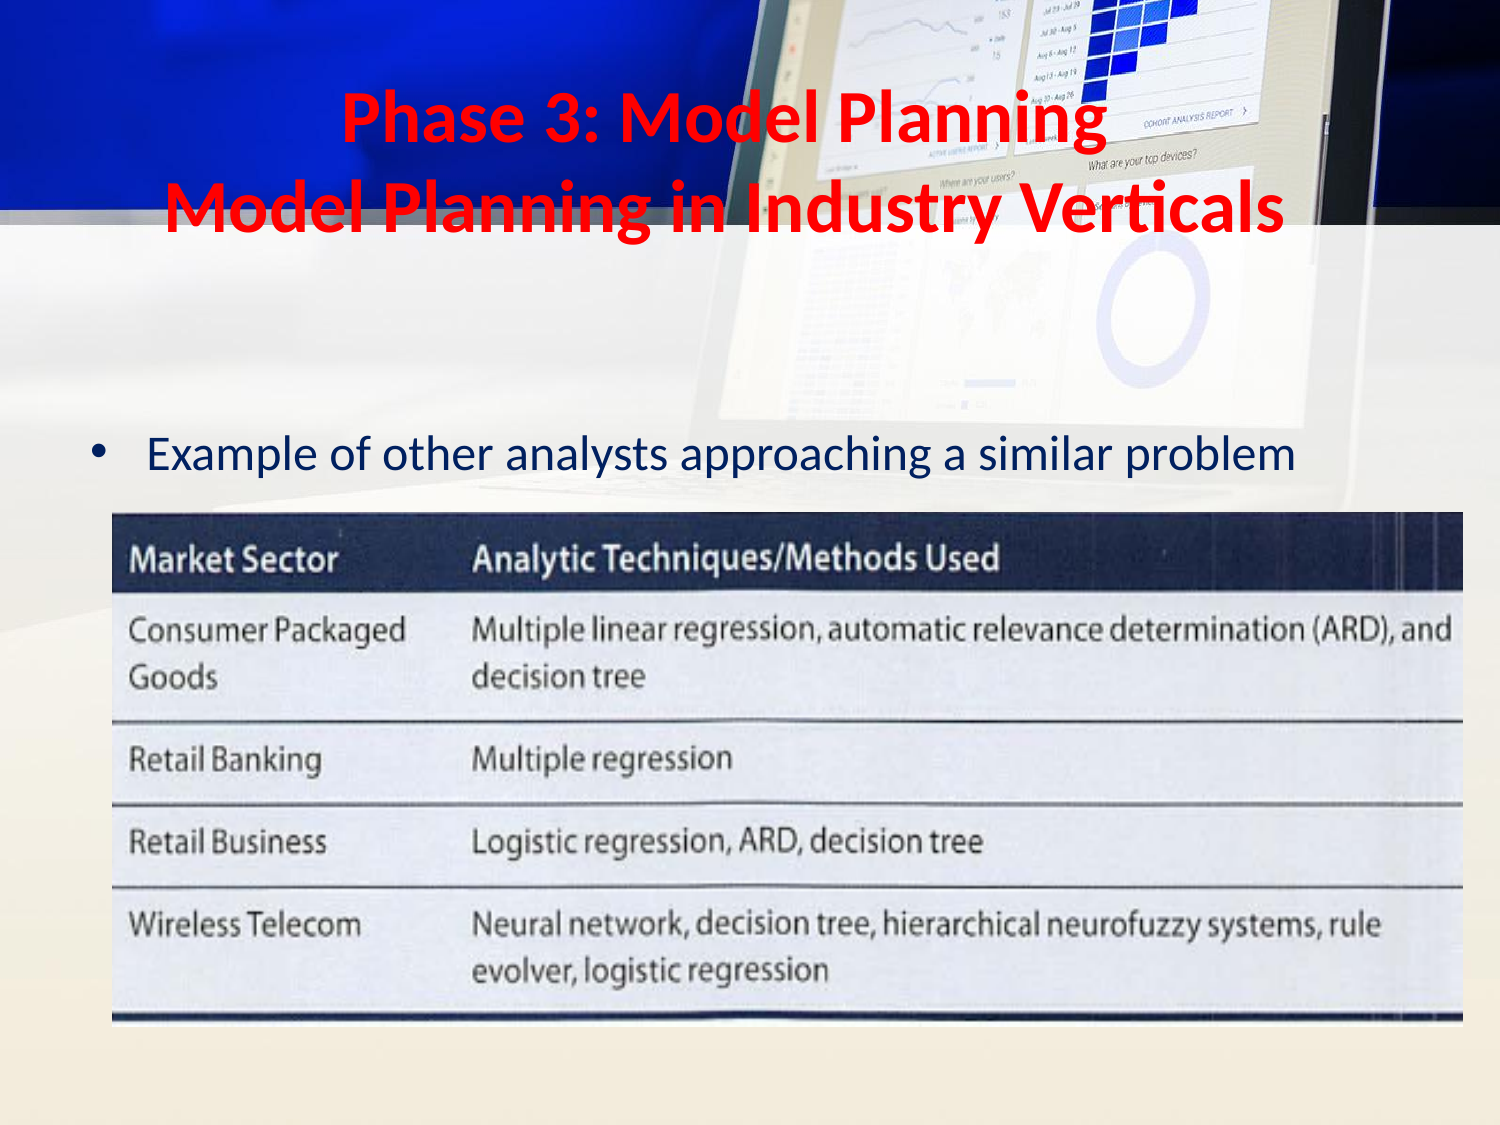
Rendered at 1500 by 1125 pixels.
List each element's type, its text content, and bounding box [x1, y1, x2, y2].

picture [0, 0, 1500, 1125]
list Example of other analysts approaching a similar problem [75, 412, 1463, 538]
title Phase 3: Model Planning Model Planning in Industry Verticals [87, 37, 1363, 278]
